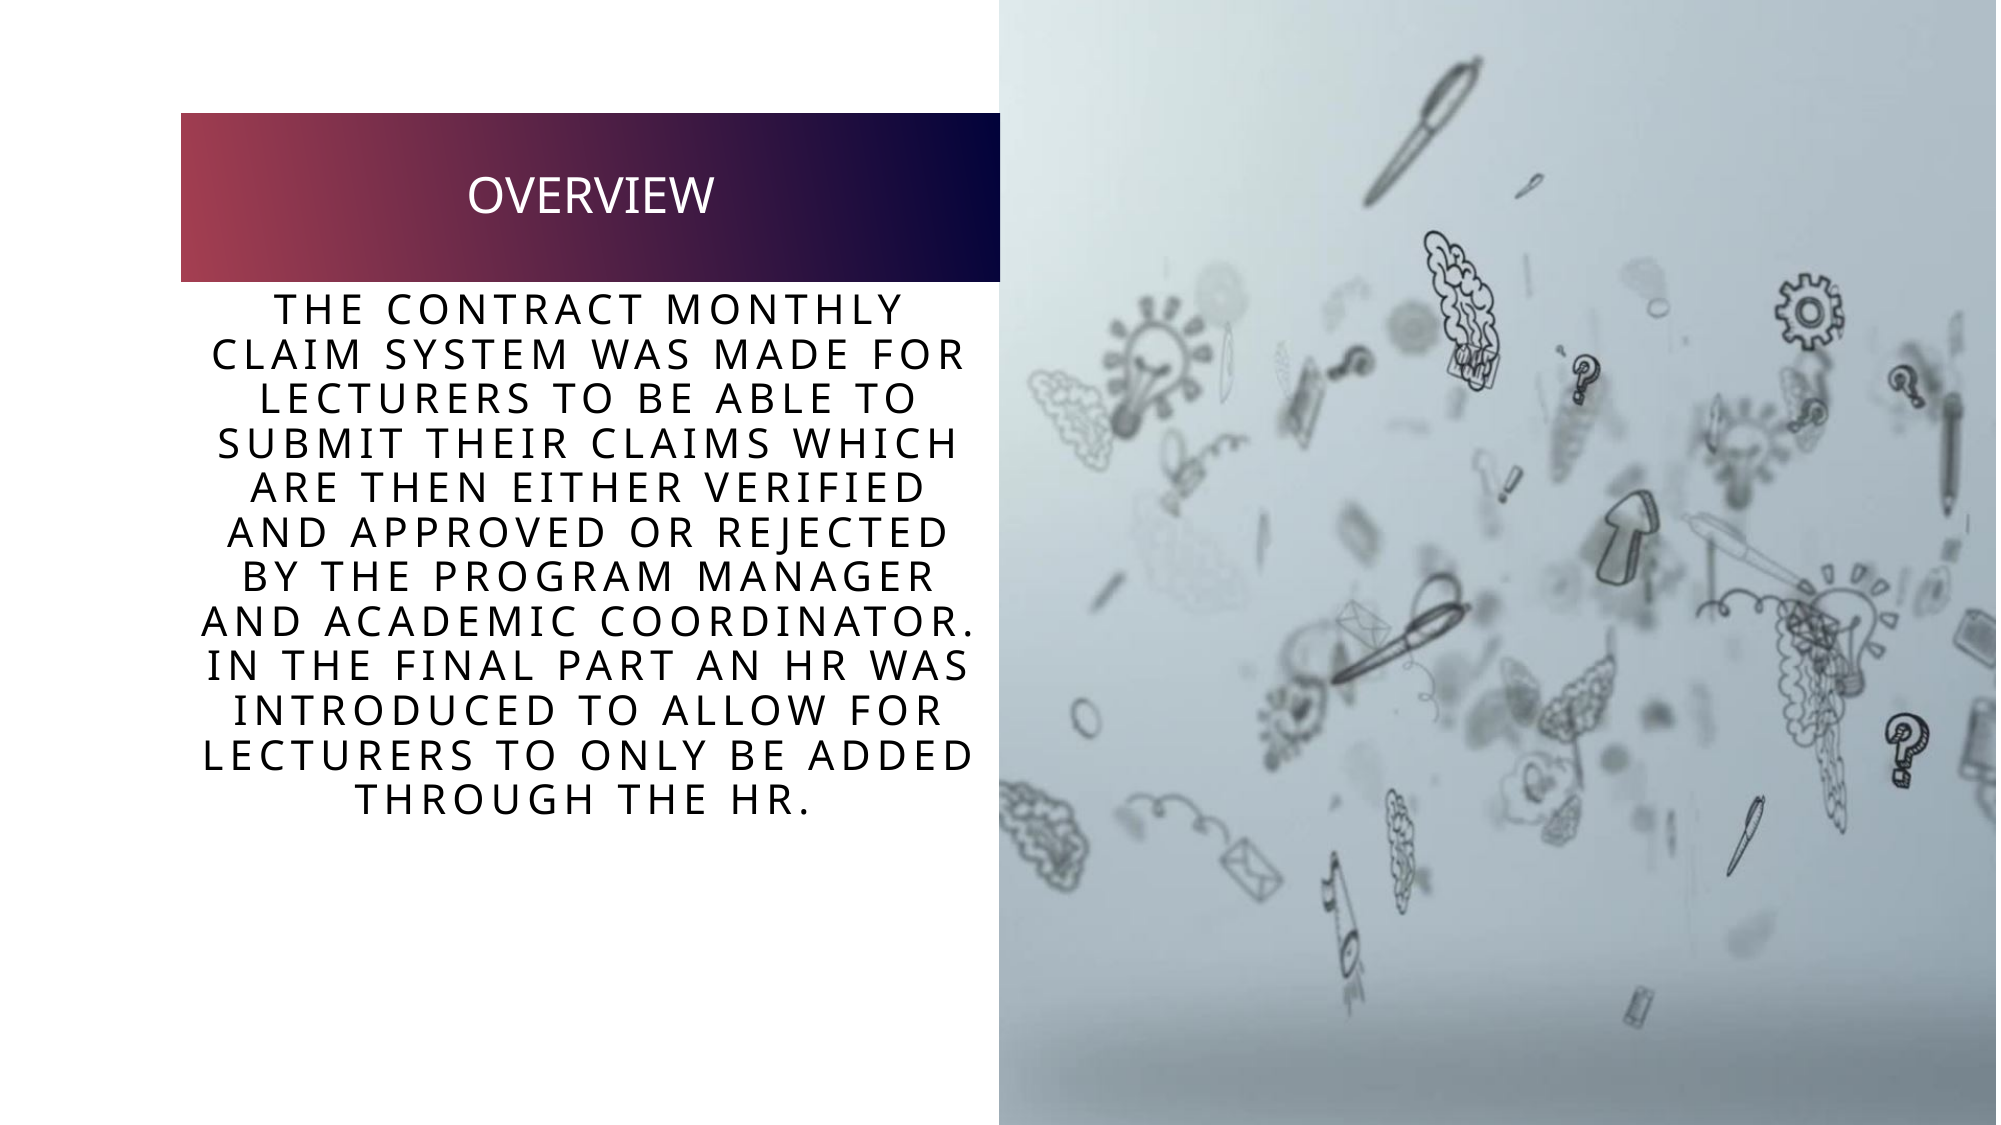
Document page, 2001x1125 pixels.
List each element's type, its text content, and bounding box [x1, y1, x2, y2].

subtitle Overview [181, 113, 997, 282]
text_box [997, 0, 1997, 1125]
title The Contract Monthly claim system was made for lecturers to be able to submit their claims which are then either verified and approved or rejected by the program manager and academic coordinator. In the final part an HR was introduced to allow for Lecturers to only be added through the hr. [181, 282, 997, 831]
